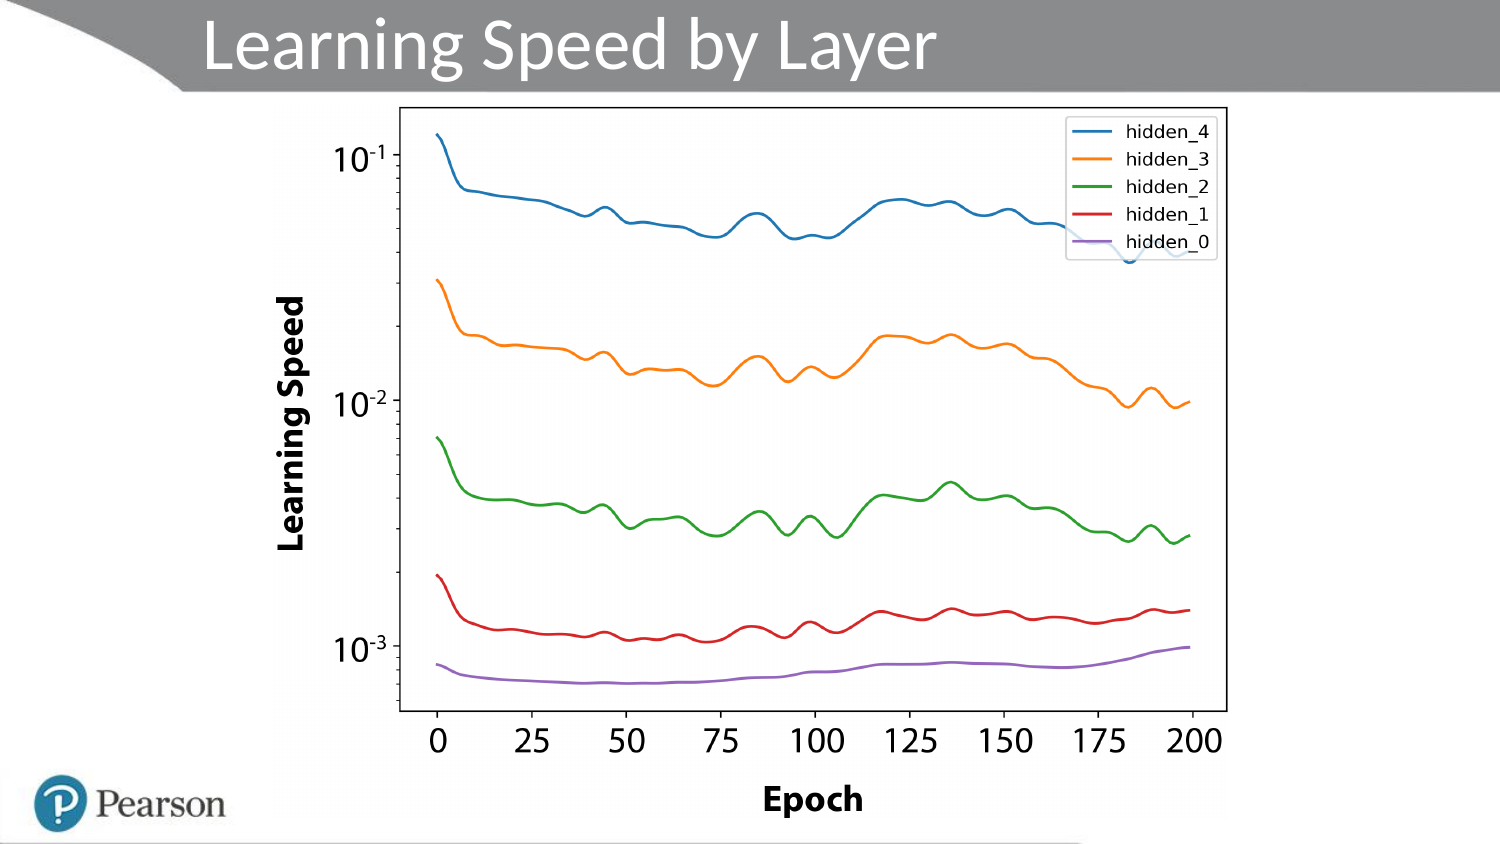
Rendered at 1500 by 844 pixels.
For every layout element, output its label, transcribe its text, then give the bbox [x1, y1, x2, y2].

text_box Learning Speed by Layer [187, 0, 1426, 79]
picture [0, 0, 1500, 844]
